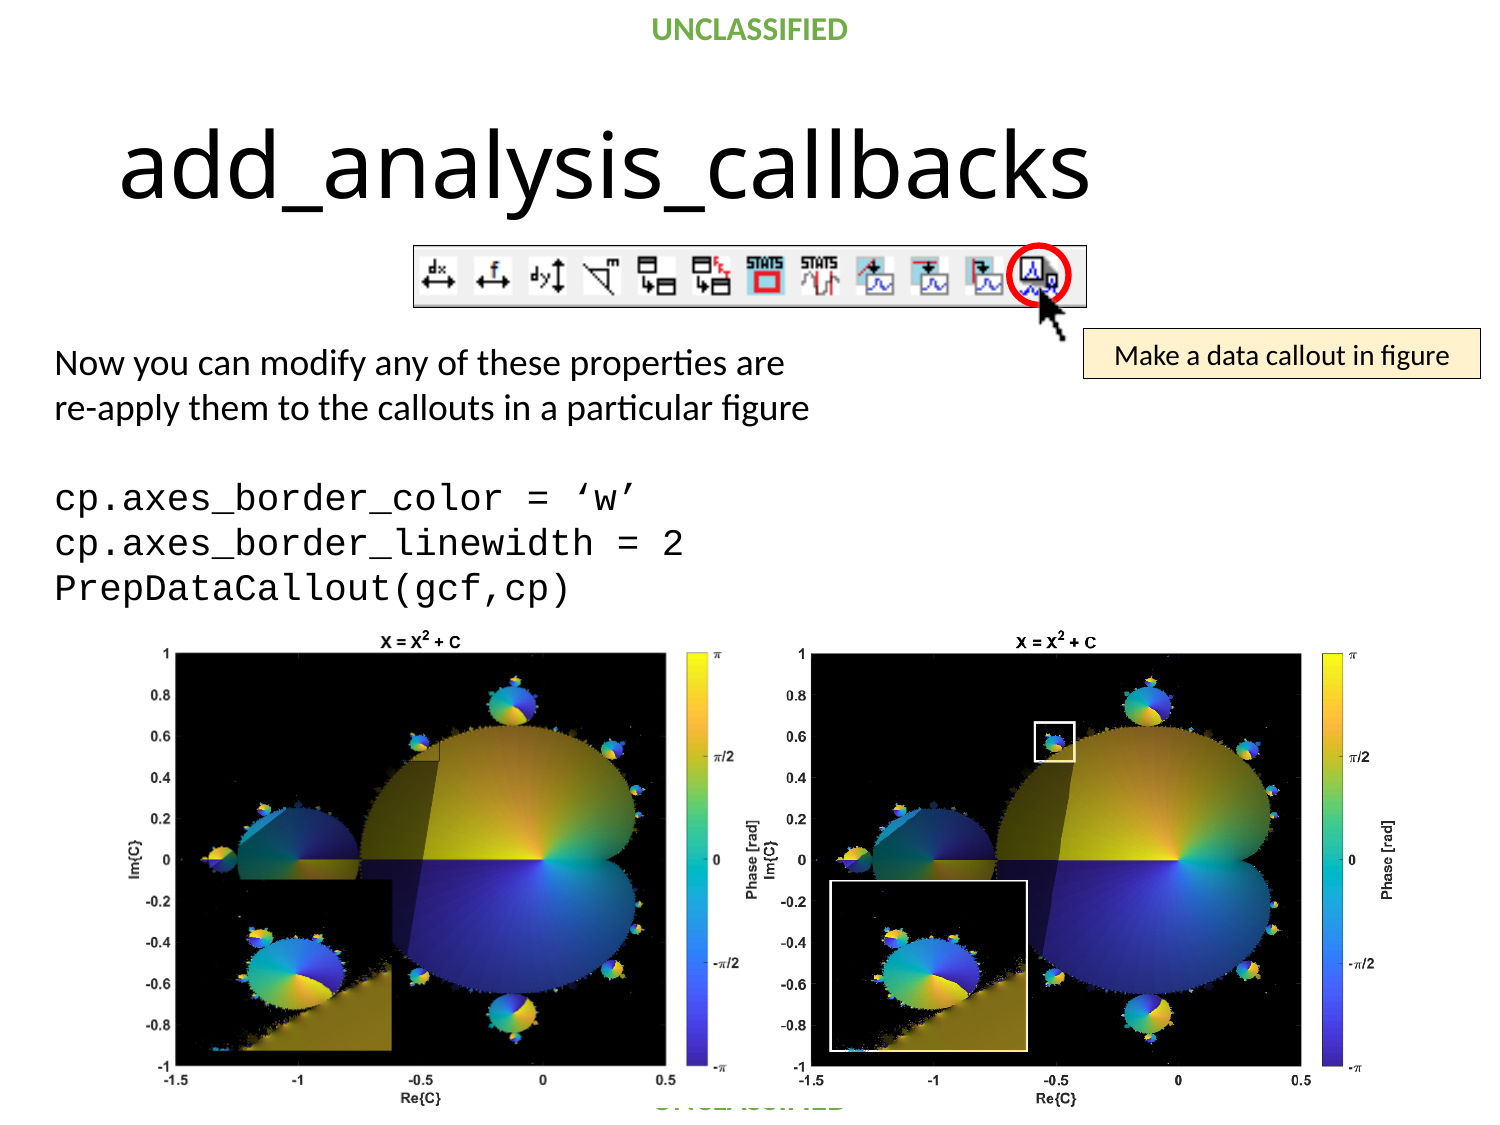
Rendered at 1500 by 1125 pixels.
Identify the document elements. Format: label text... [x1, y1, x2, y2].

picture [413, 245, 1009, 308]
text_box Now you can modify any of these properties are re-apply them to the callouts in a particular figure cp.axes_border_color = ‘w’ cp.axes_border_linewidth = 2 PrepDataCallout(gcf,cp) [39, 330, 829, 661]
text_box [1009, 245, 1481, 380]
title add_analysis_callbacks [103, 59, 1397, 278]
picture [126, 628, 1397, 1108]
